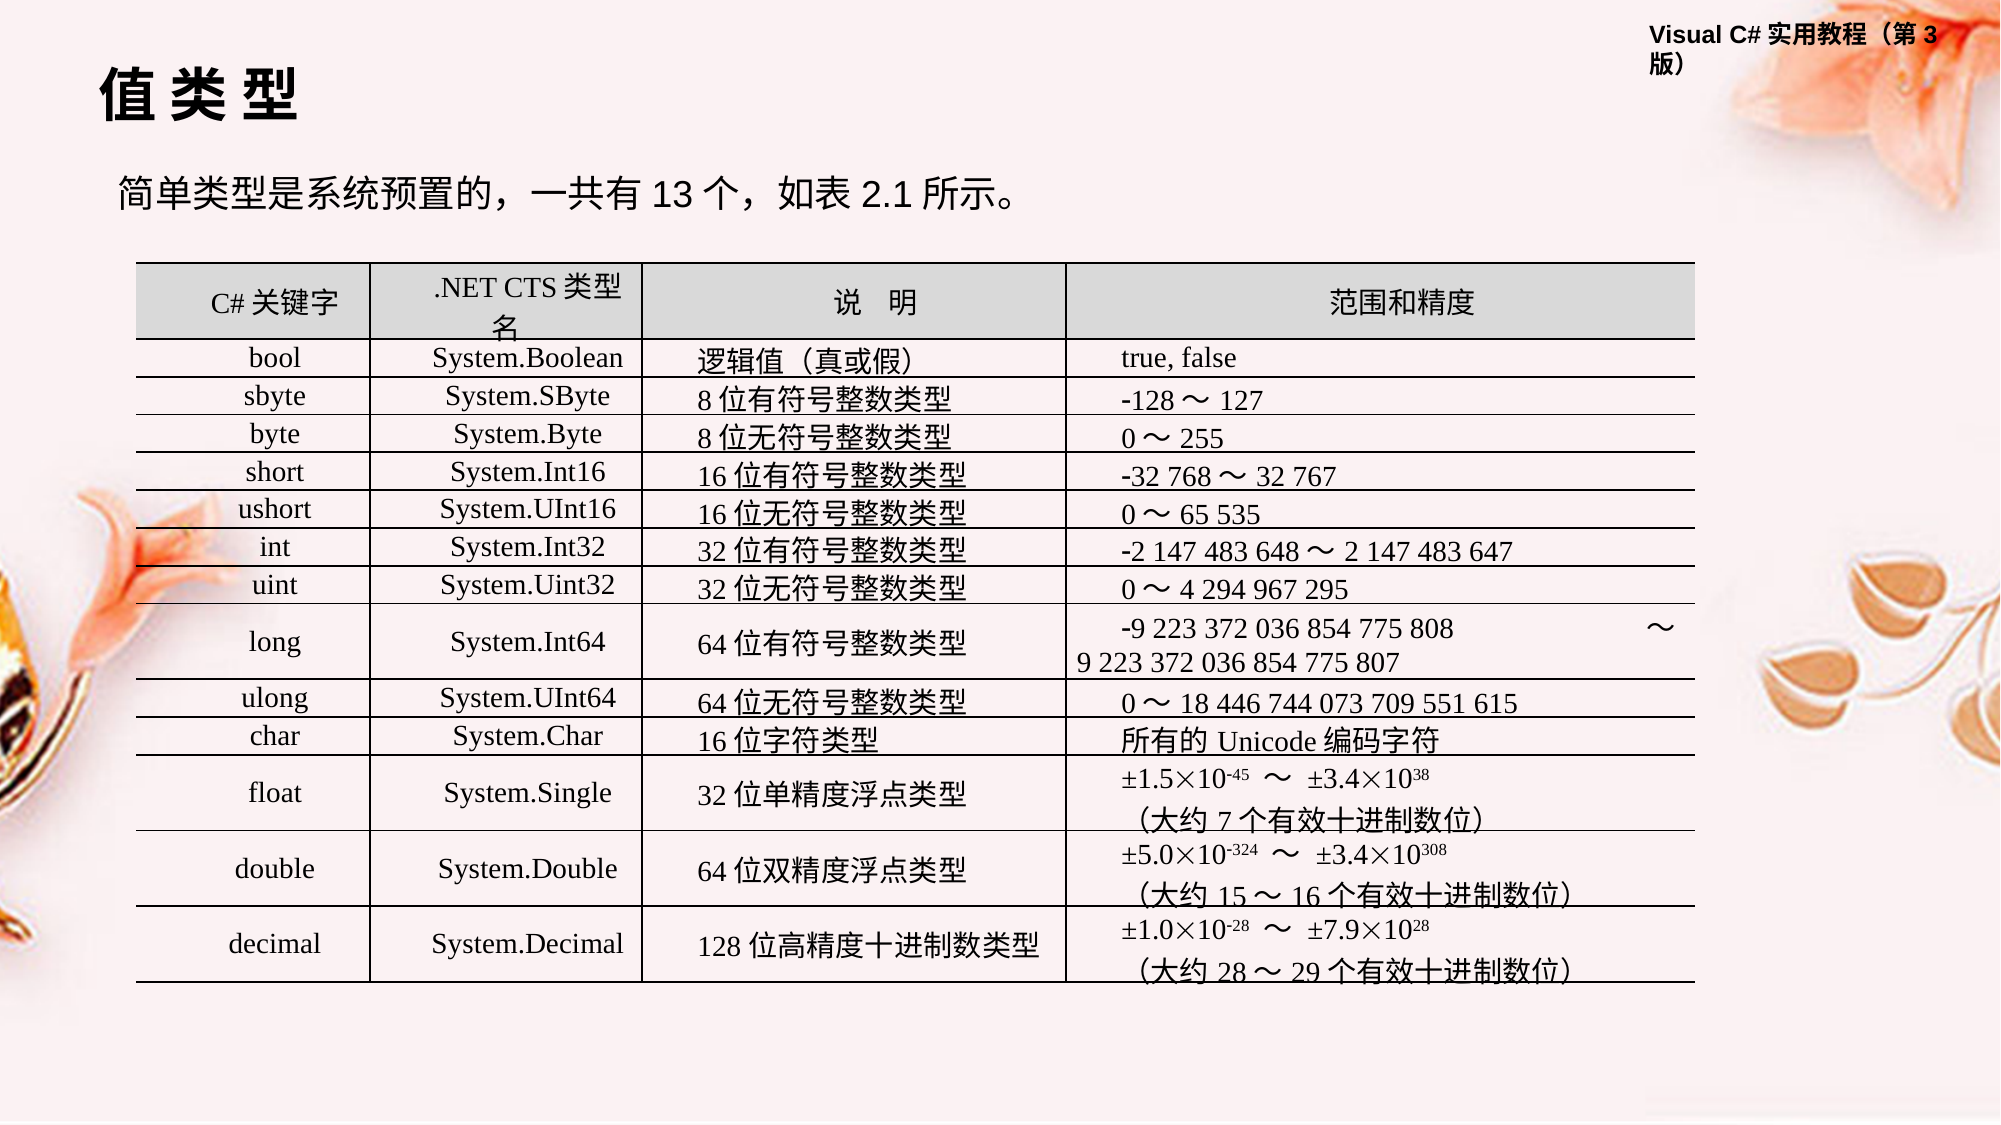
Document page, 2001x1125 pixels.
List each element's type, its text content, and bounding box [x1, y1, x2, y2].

table_cell System.SByte [371, 378, 641, 414]
table_cell 8位无符号整数类型 [643, 415, 1065, 451]
table_cell float [136, 756, 369, 830]
table_cell byte [136, 415, 369, 451]
table_cell System.Int32 [371, 529, 641, 565]
table_cell 0～255 [1067, 415, 1695, 451]
table_cell ±1.51045 ～ ±3.41038 （大约7个有效十进制数位） [1067, 756, 1695, 830]
table_cell short [136, 453, 369, 489]
table_cell System.Uint32 [371, 567, 641, 603]
table_cell System.UInt64 [371, 680, 641, 716]
table_cell 128～127 [1067, 378, 1695, 414]
table_cell ±5.010324 ～ ±3.410308 （大约15～16个有效十进制数位） [1067, 831, 1695, 905]
table_header C#关键字 [136, 264, 369, 338]
table_cell ulong [136, 680, 369, 716]
table_cell ±1.01028 ～ ±7.91028 （大约28～29个有效十进制数位） [1067, 907, 1695, 981]
table_cell decimal [136, 907, 369, 981]
table_cell 32位无符号整数类型 [643, 567, 1065, 603]
table_cell true, false [1067, 340, 1695, 376]
table_cell System.Boolean [371, 340, 641, 376]
table_cell System.Single [371, 756, 641, 830]
table_cell 64位有符号整数类型 [643, 604, 1065, 678]
table_cell sbyte [136, 378, 369, 414]
table_cell char [136, 718, 369, 754]
table_cell 32 768～32 767 [1067, 453, 1695, 489]
table_cell 0～4 294 967 295 [1067, 567, 1695, 603]
table_cell System.Int64 [371, 604, 641, 678]
text_box 值 类 型 [83, 58, 517, 136]
table_cell System.Byte [371, 415, 641, 451]
picture [0, 0, 2001, 1125]
table_cell ushort [136, 491, 369, 527]
table_cell int [136, 529, 369, 565]
table_cell 64位双精度浮点类型 [643, 831, 1065, 905]
table_cell uint [136, 567, 369, 603]
table_cell System.Double [371, 831, 641, 905]
table_cell 32位单精度浮点类型 [643, 756, 1065, 830]
table_cell 16位无符号整数类型 [643, 491, 1065, 527]
table_cell 所有的Unicode编码字符 [1067, 718, 1695, 754]
table_header .NET CTS类型名 [371, 264, 641, 338]
table_cell 2 147 483 648～2 147 483 647 [1067, 529, 1695, 565]
table_cell System.UInt16 [371, 491, 641, 527]
table_cell double [136, 831, 369, 905]
table_cell 64位无符号整数类型 [643, 680, 1065, 716]
table_header 说 明 [643, 264, 1065, 338]
table_cell 9 223 372 036 854 775 808～9 223 372 036 854 775 807 [1067, 604, 1695, 678]
table_cell 16位字符类型 [643, 718, 1065, 754]
table_cell long [136, 604, 369, 678]
table_cell 逻辑值（真或假） [643, 340, 1065, 376]
table_cell System.Decimal [371, 907, 641, 981]
text_box 简单类型是系统预置的，一共有13个，如表2.1所示。 [102, 162, 1050, 223]
table_cell System.Char [371, 718, 641, 754]
table_cell 8位有符号整数类型 [643, 378, 1065, 414]
table_cell 0～65 535 [1067, 491, 1695, 527]
table_cell bool [136, 340, 369, 376]
table_cell 16位有符号整数类型 [643, 453, 1065, 489]
table_cell System.Int16 [371, 453, 641, 489]
table_cell 0～18 446 744 073 709 551 615 [1067, 680, 1695, 716]
table_cell 128位高精度十进制数类型 [643, 907, 1065, 981]
table_header 范围和精度 [1067, 264, 1695, 338]
table_cell 32位有符号整数类型 [643, 529, 1065, 565]
